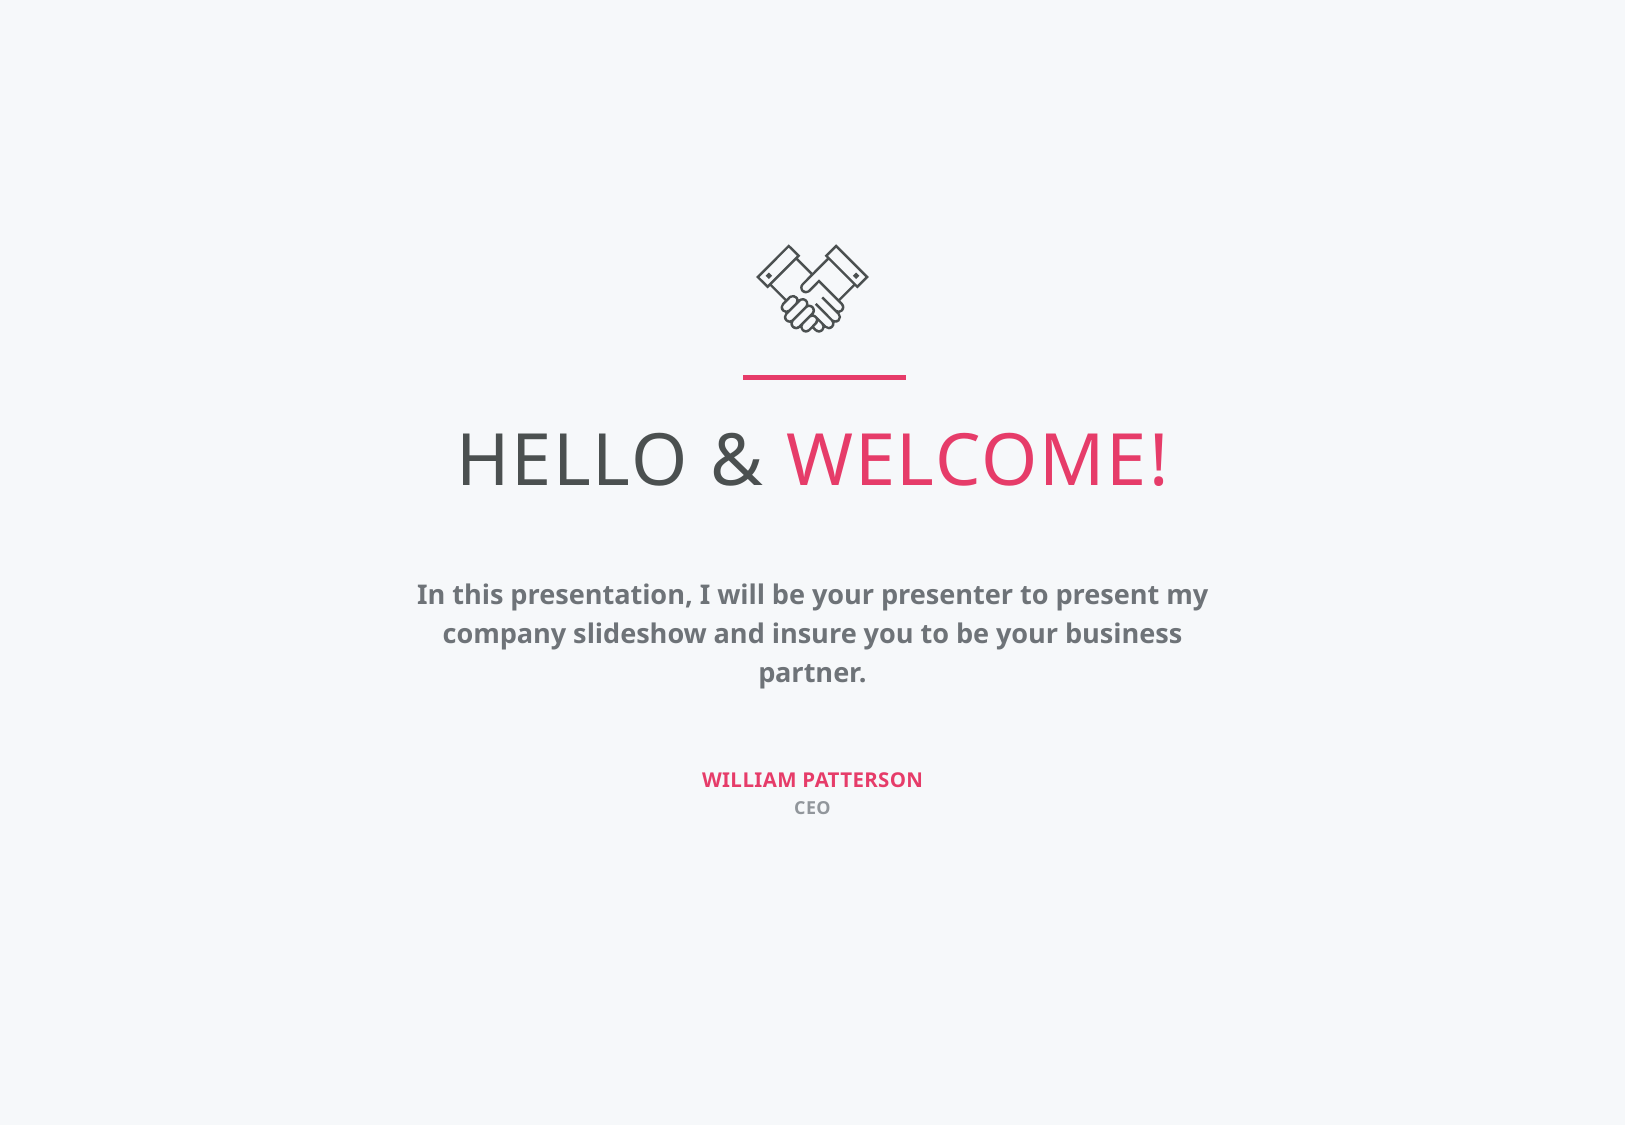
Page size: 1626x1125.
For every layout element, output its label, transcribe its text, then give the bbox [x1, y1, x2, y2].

text_box HELLO & Welcome! [386, 413, 1239, 500]
text_box In this presentation, I will be your presenter to present my company slideshow and insure you to be your business partner. [386, 570, 1239, 688]
text_box William Patterson CEO [386, 762, 1239, 818]
text_box [756, 244, 869, 333]
